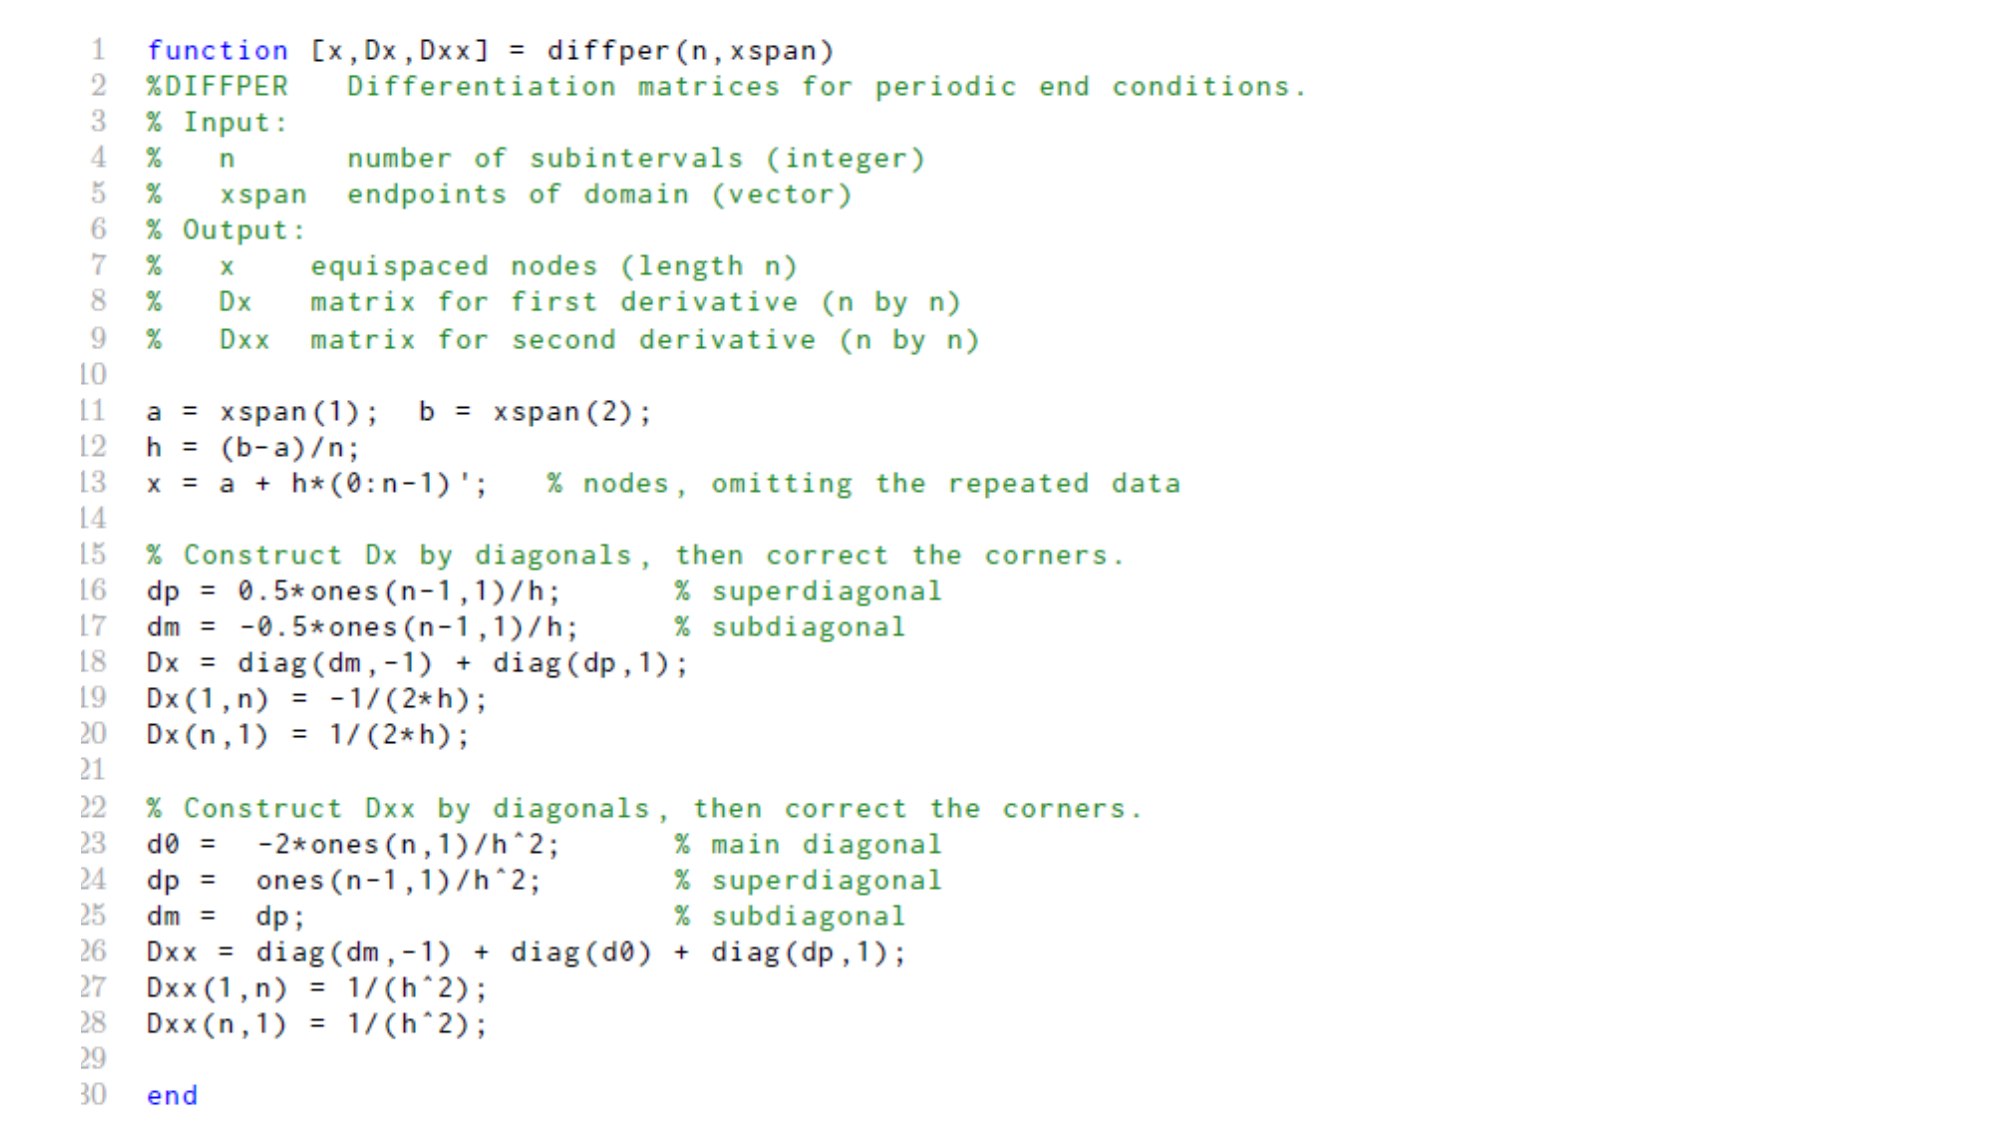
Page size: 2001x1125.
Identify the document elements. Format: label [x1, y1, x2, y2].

picture [80, 20, 1327, 1125]
